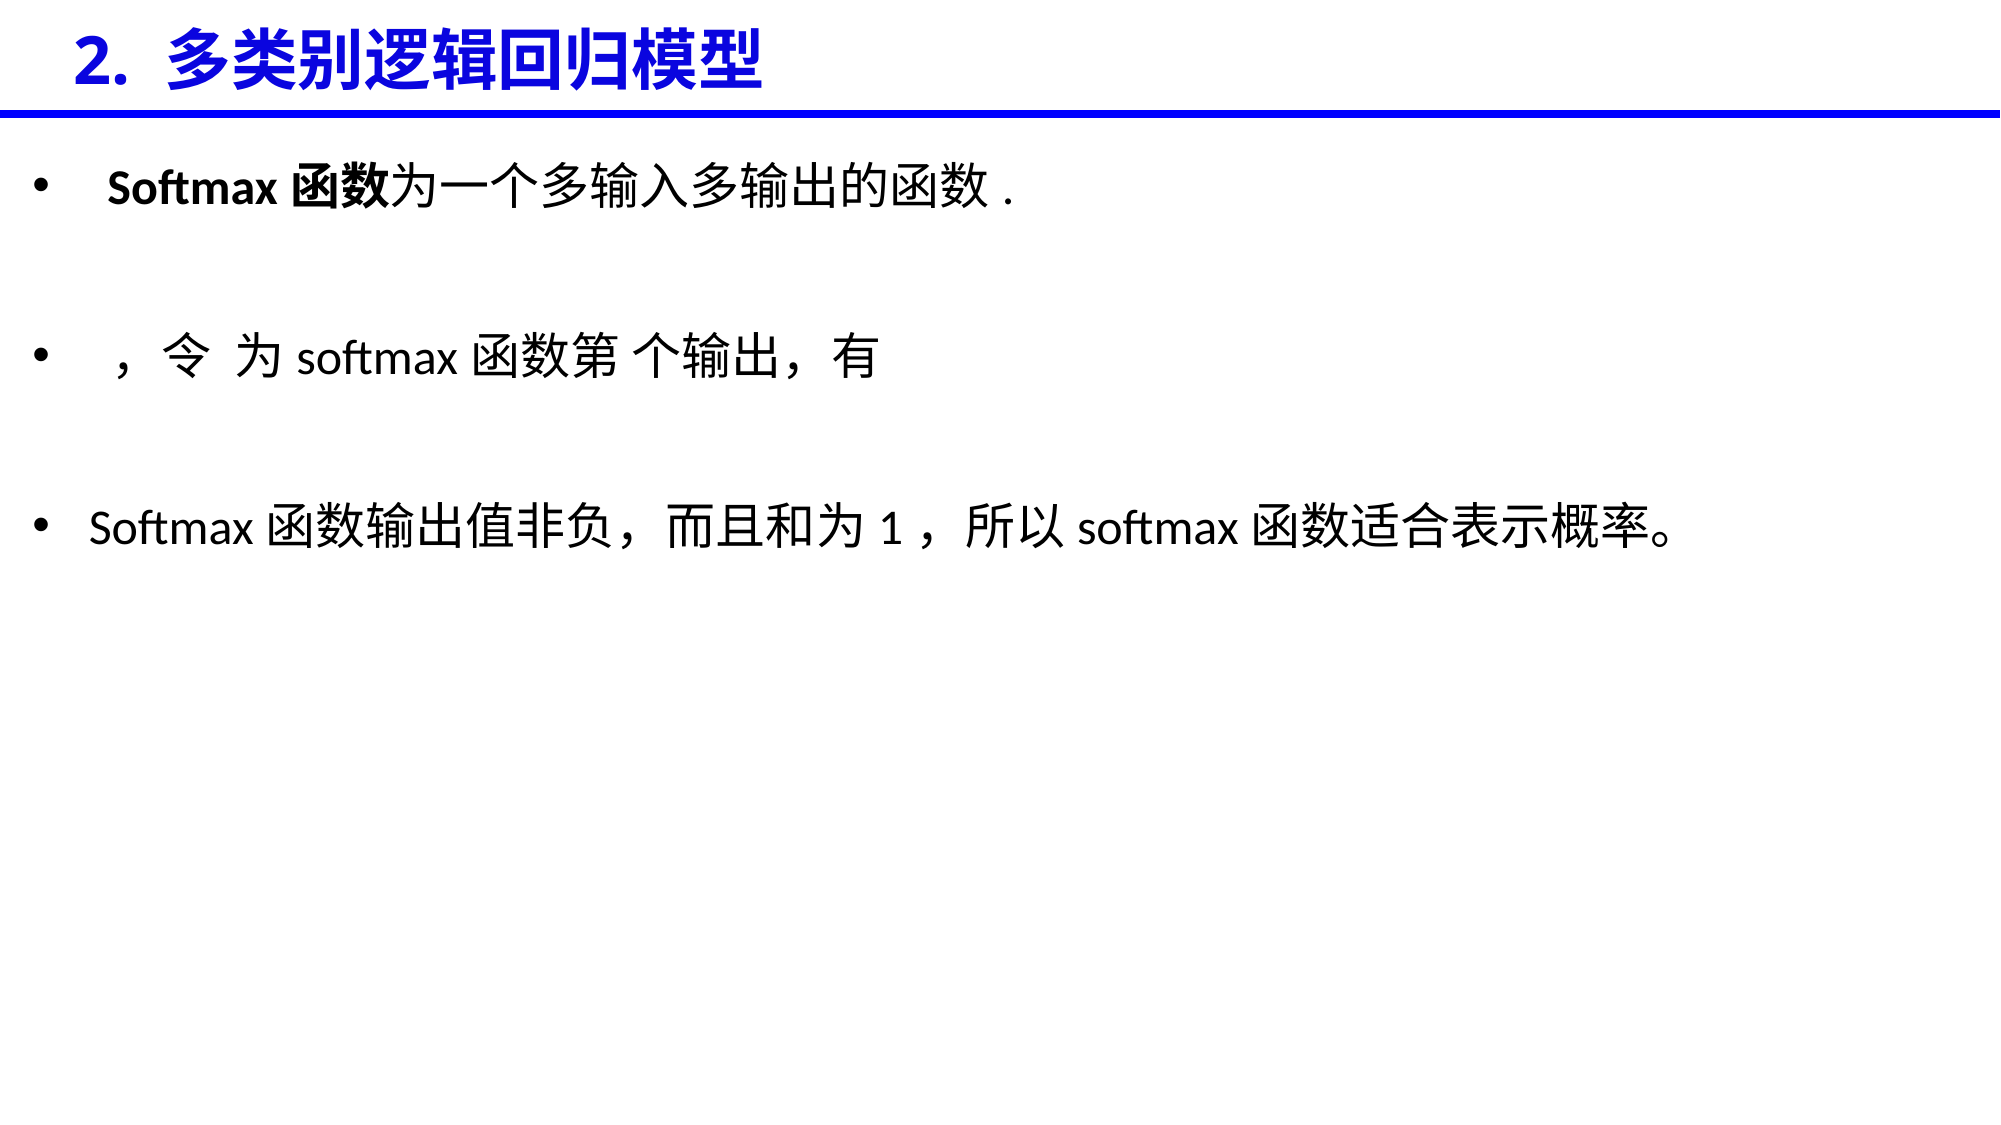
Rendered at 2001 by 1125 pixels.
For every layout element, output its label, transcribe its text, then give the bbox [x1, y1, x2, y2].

text_box 2. 多类别逻辑回归模型 [59, 10, 1308, 106]
